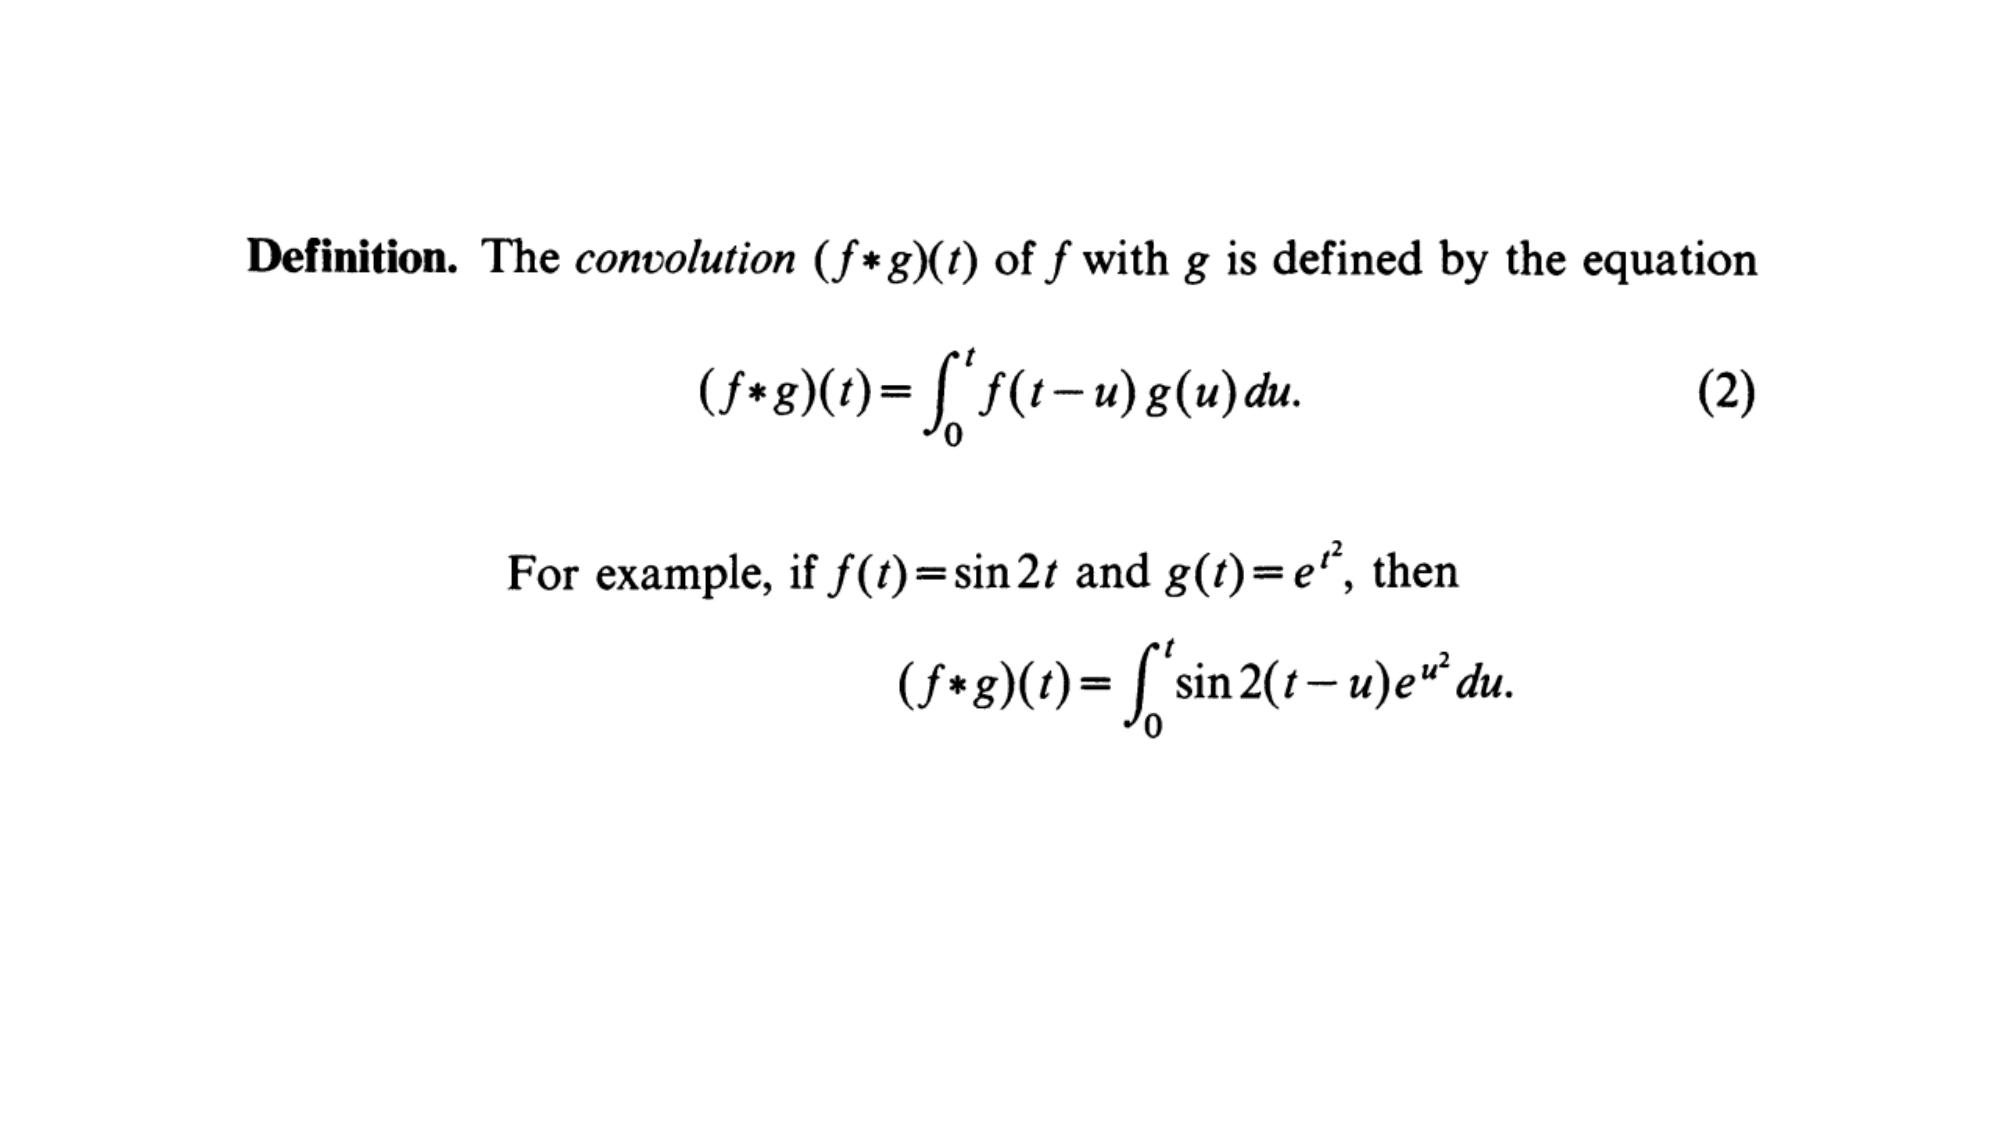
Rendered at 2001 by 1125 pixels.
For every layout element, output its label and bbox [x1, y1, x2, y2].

picture [465, 517, 1535, 762]
picture [216, 202, 1784, 453]
